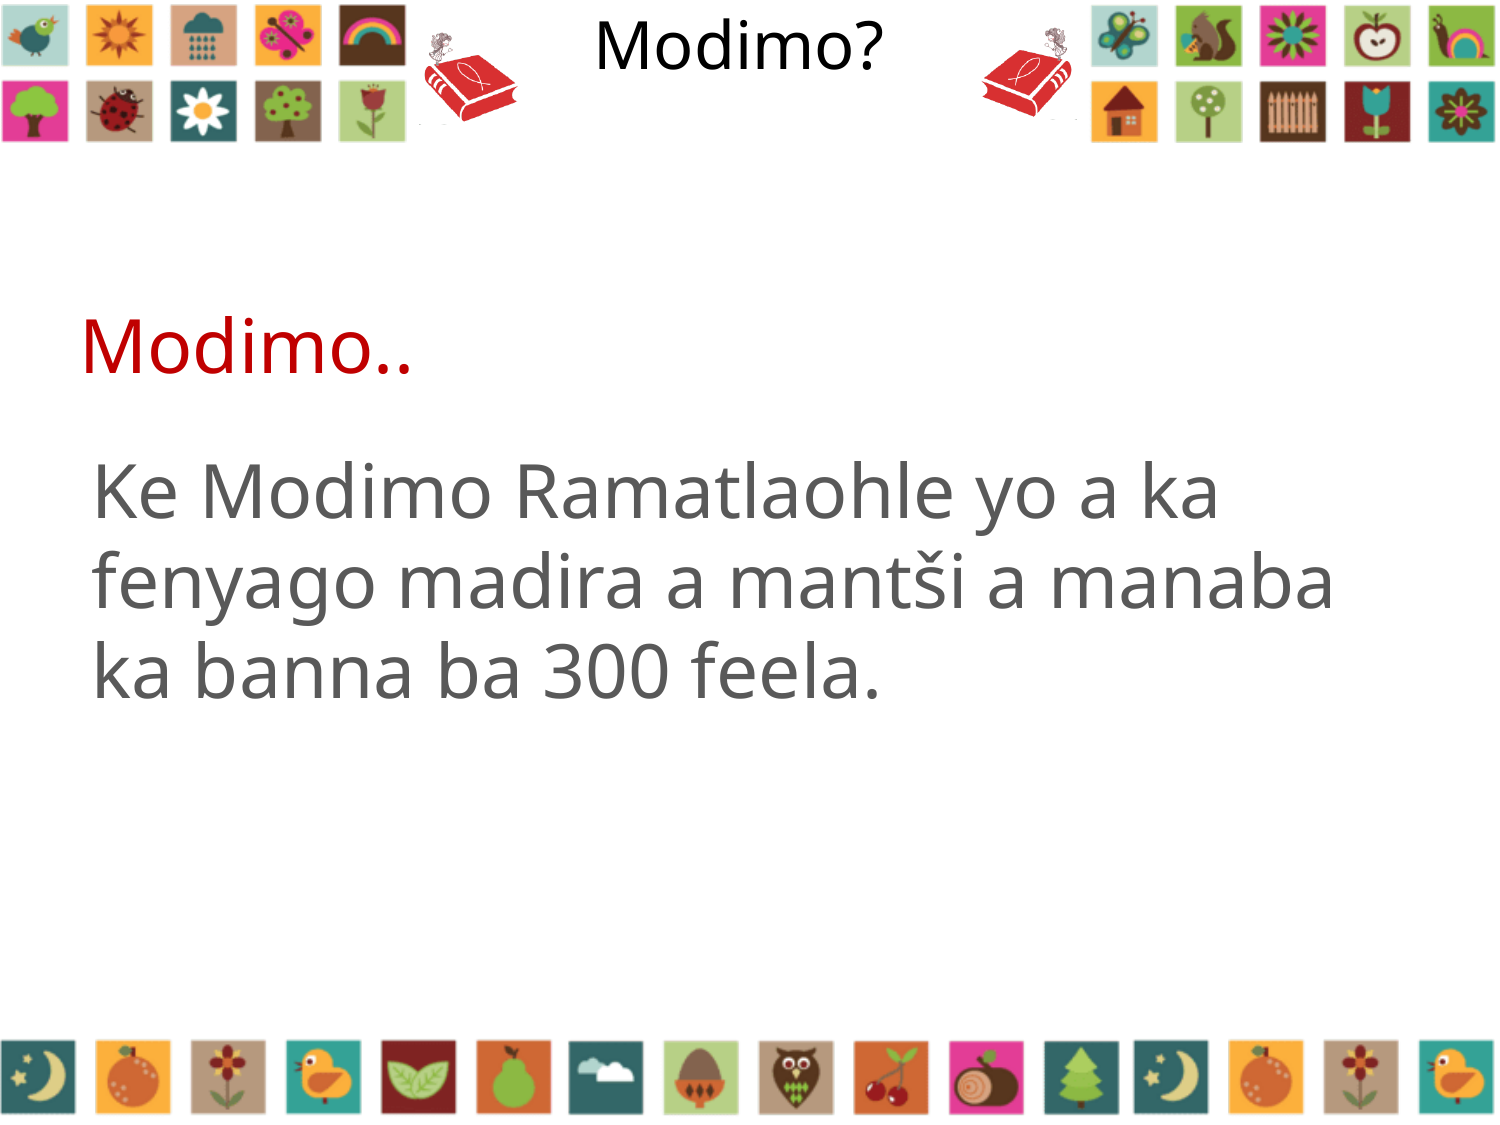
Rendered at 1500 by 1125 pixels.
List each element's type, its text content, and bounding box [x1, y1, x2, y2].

text_box Modimo? [414, 0, 1080, 91]
picture [0, 3, 550, 150]
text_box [0, 1028, 1500, 1118]
text_box Ke Modimo Ramatlaohle yo a ka fenyago madira a mantši a manaba ka banna ba 300 feela. [76, 436, 1424, 722]
picture [950, 3, 1500, 150]
text_box Modimo.. [64, 290, 1412, 396]
